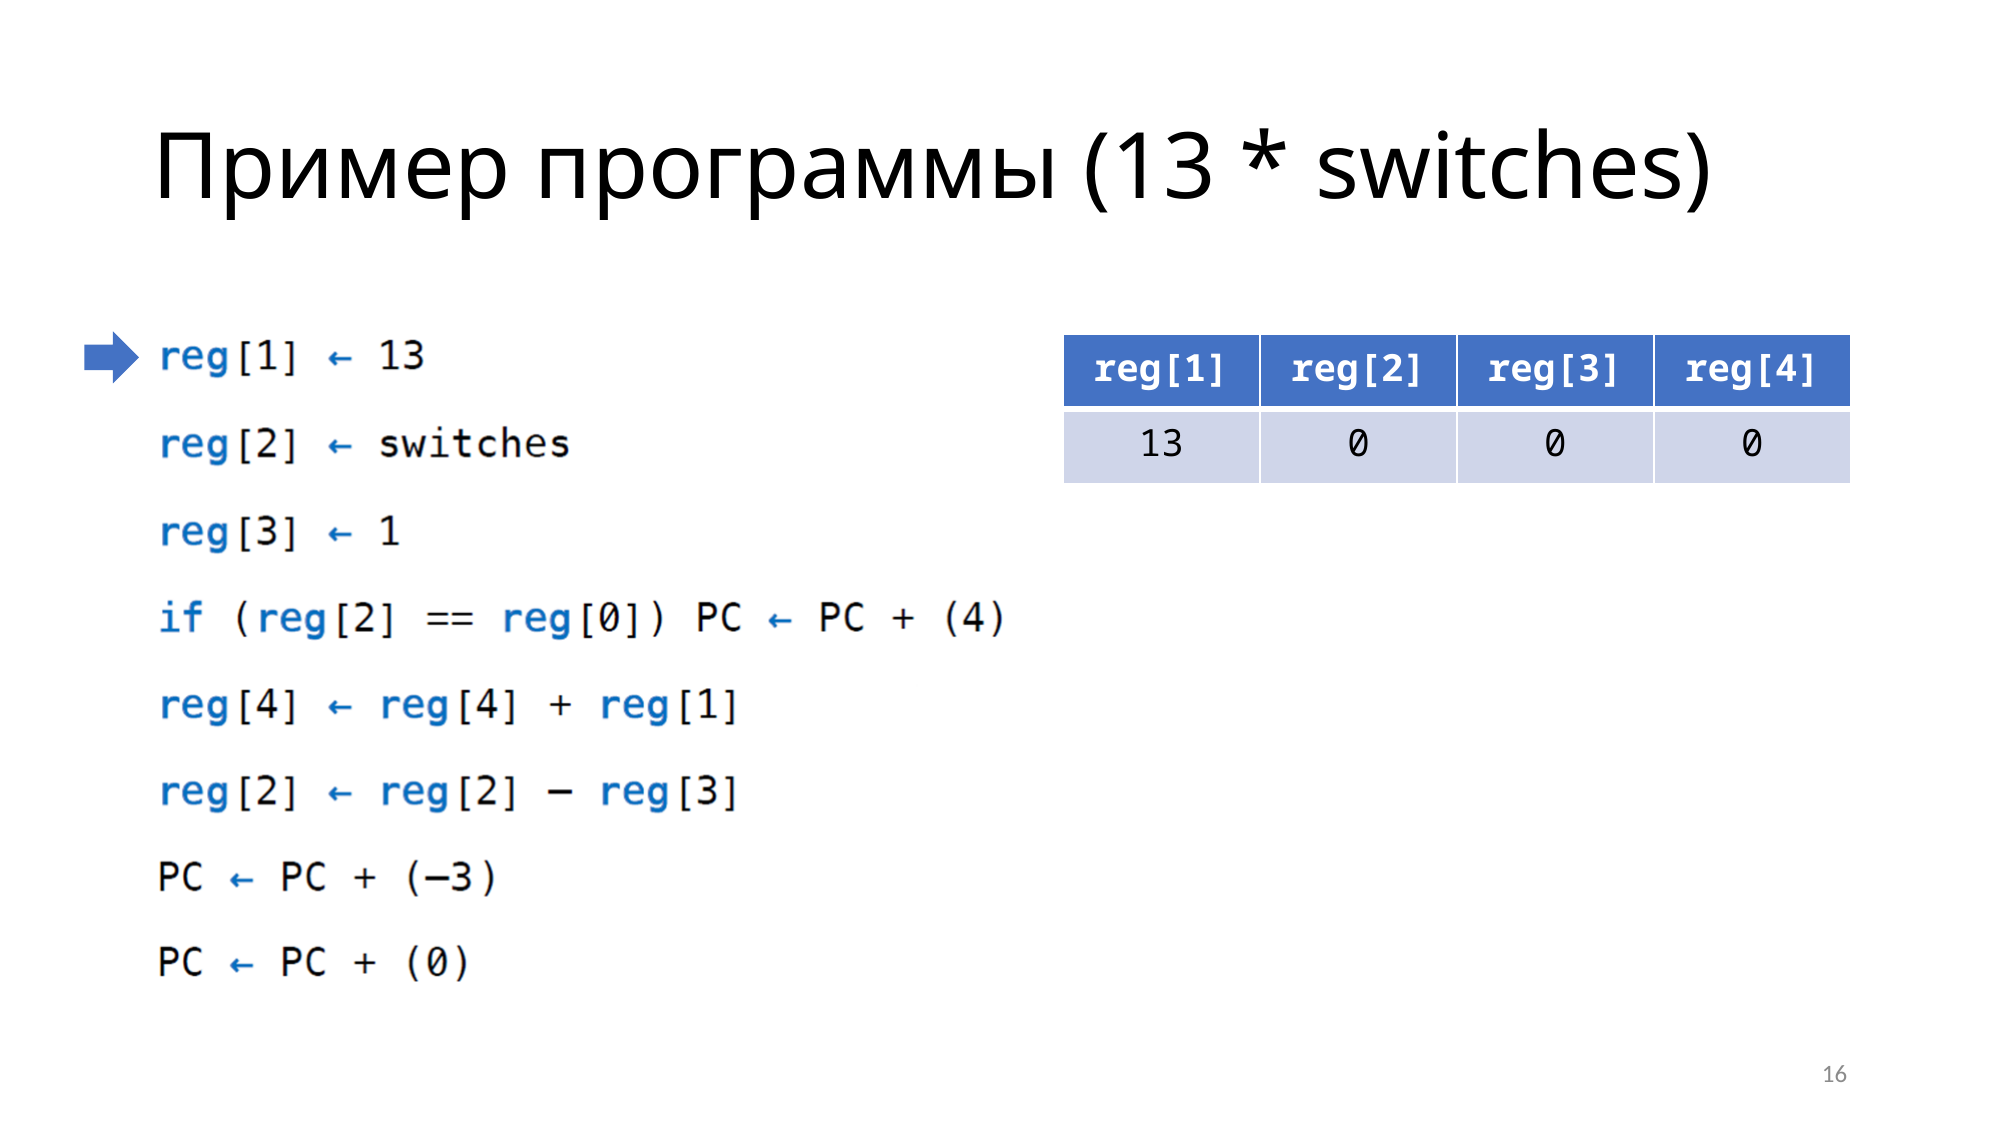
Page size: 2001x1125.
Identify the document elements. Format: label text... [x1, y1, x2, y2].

text_box [84, 331, 137, 384]
table_cell 13 [1140, 412, 1259, 483]
table_header reg[3] [1458, 335, 1653, 406]
title Пример программы (13 * switches) [137, 59, 1863, 278]
table_header reg[4] [1655, 335, 1850, 406]
table_header reg[1] [1140, 335, 1259, 406]
table_cell 0 [1458, 412, 1653, 483]
picture [137, 320, 1140, 1000]
table_cell 0 [1655, 412, 1850, 483]
table_header reg[2] [1261, 335, 1456, 406]
slide_number 16 [1412, 1042, 1863, 1103]
table_cell 0 [1261, 412, 1456, 483]
